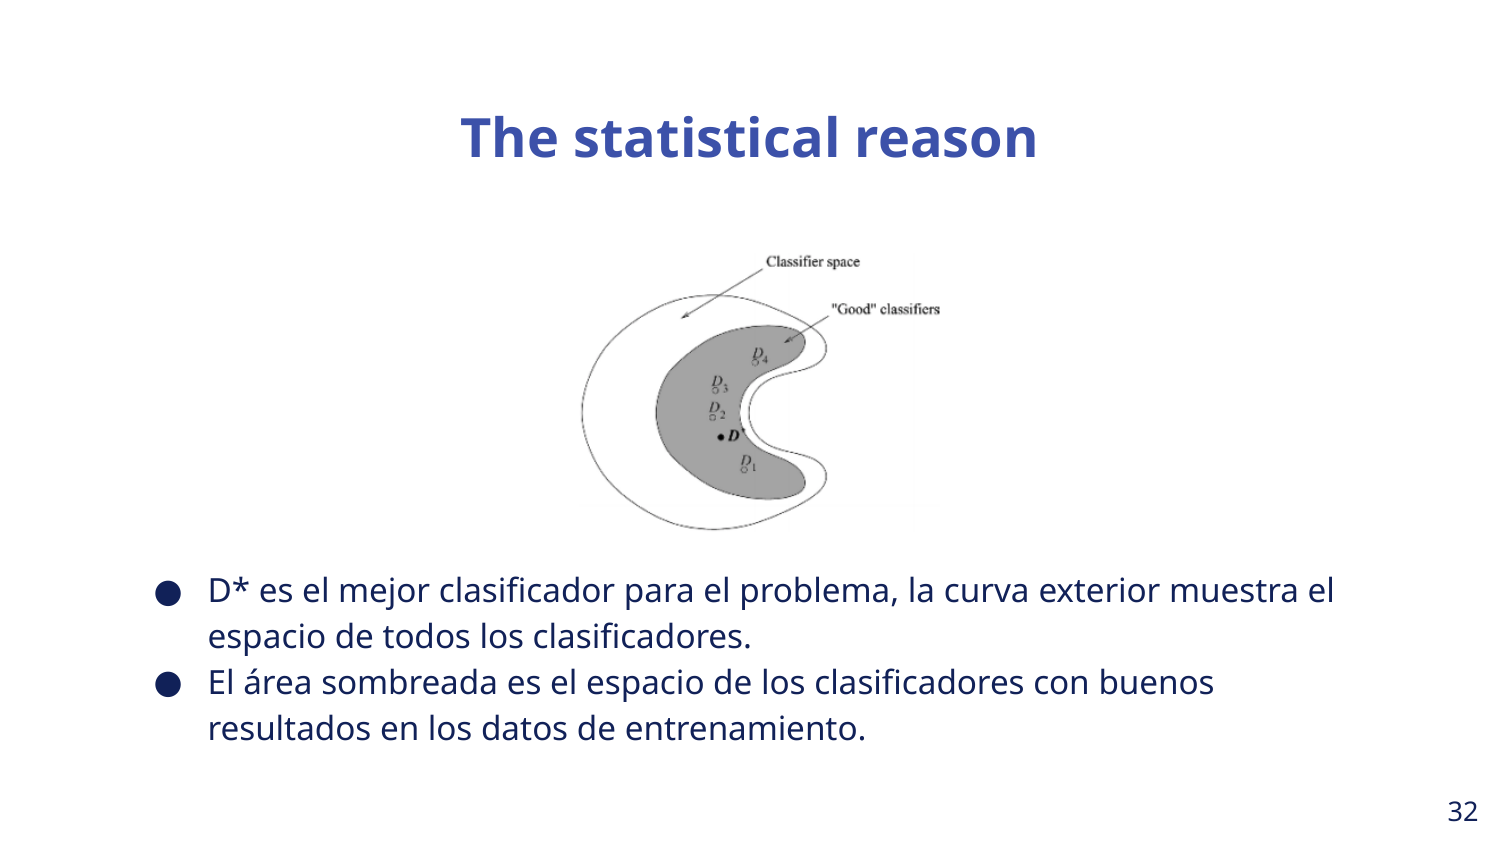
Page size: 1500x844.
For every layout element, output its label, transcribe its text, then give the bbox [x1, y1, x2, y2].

text_box D* es el mejor clasificador para el problema, la curva exterior muestra el espacio de todos los clasificadores. El área sombreada es el espacio de los clasificadores con buenos resultados en los datos de entrenamiento. [117, 254, 1382, 762]
text_box The statistical reason [0, 88, 1500, 183]
picture [548, 241, 952, 538]
slide_number ‹#› [1403, 779, 1494, 844]
